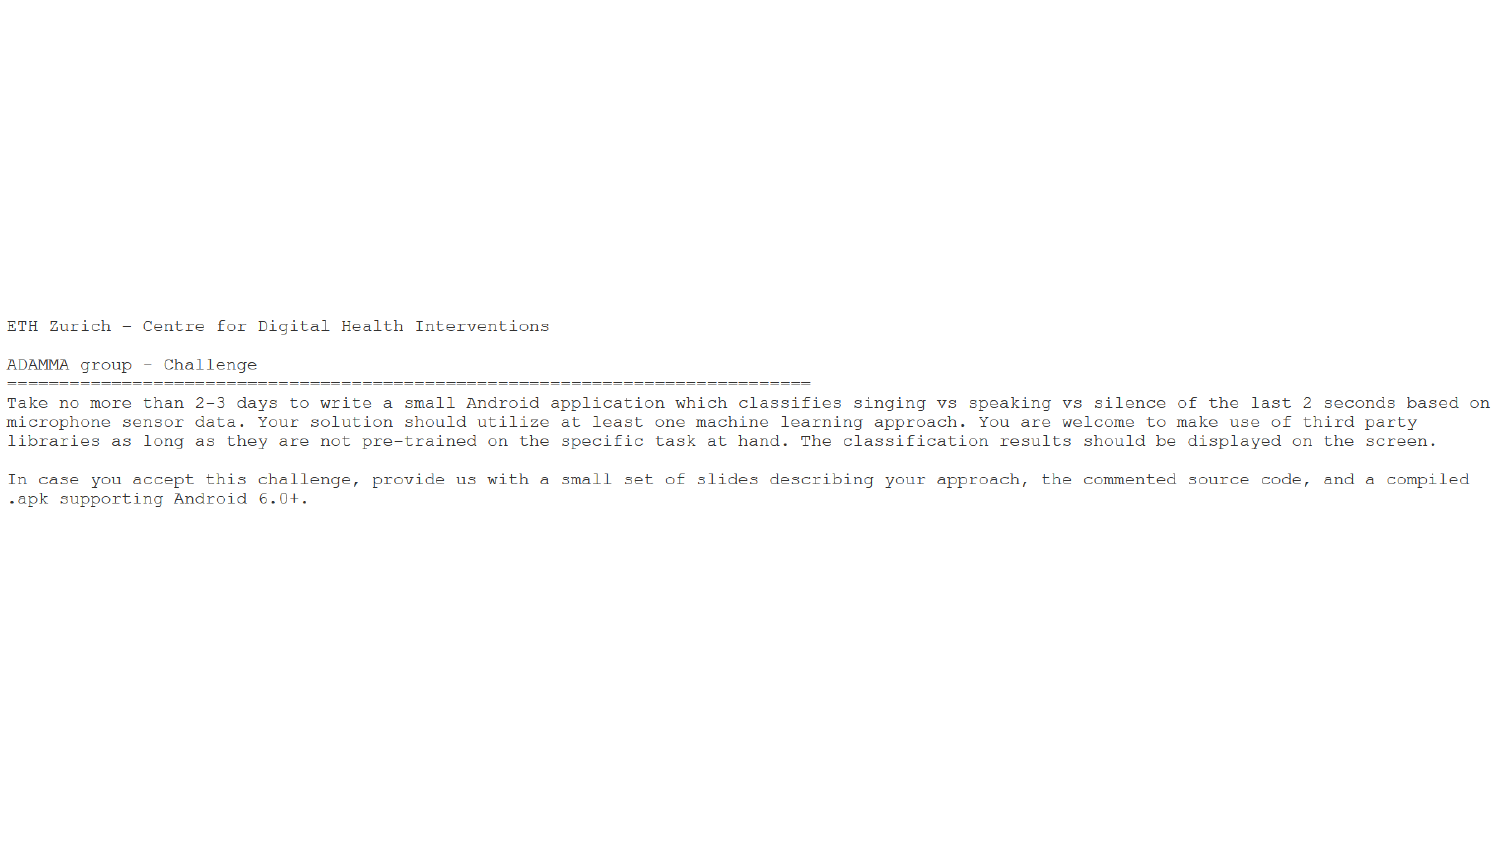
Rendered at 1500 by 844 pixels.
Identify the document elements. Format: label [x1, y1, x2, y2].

picture [0, 305, 1500, 539]
